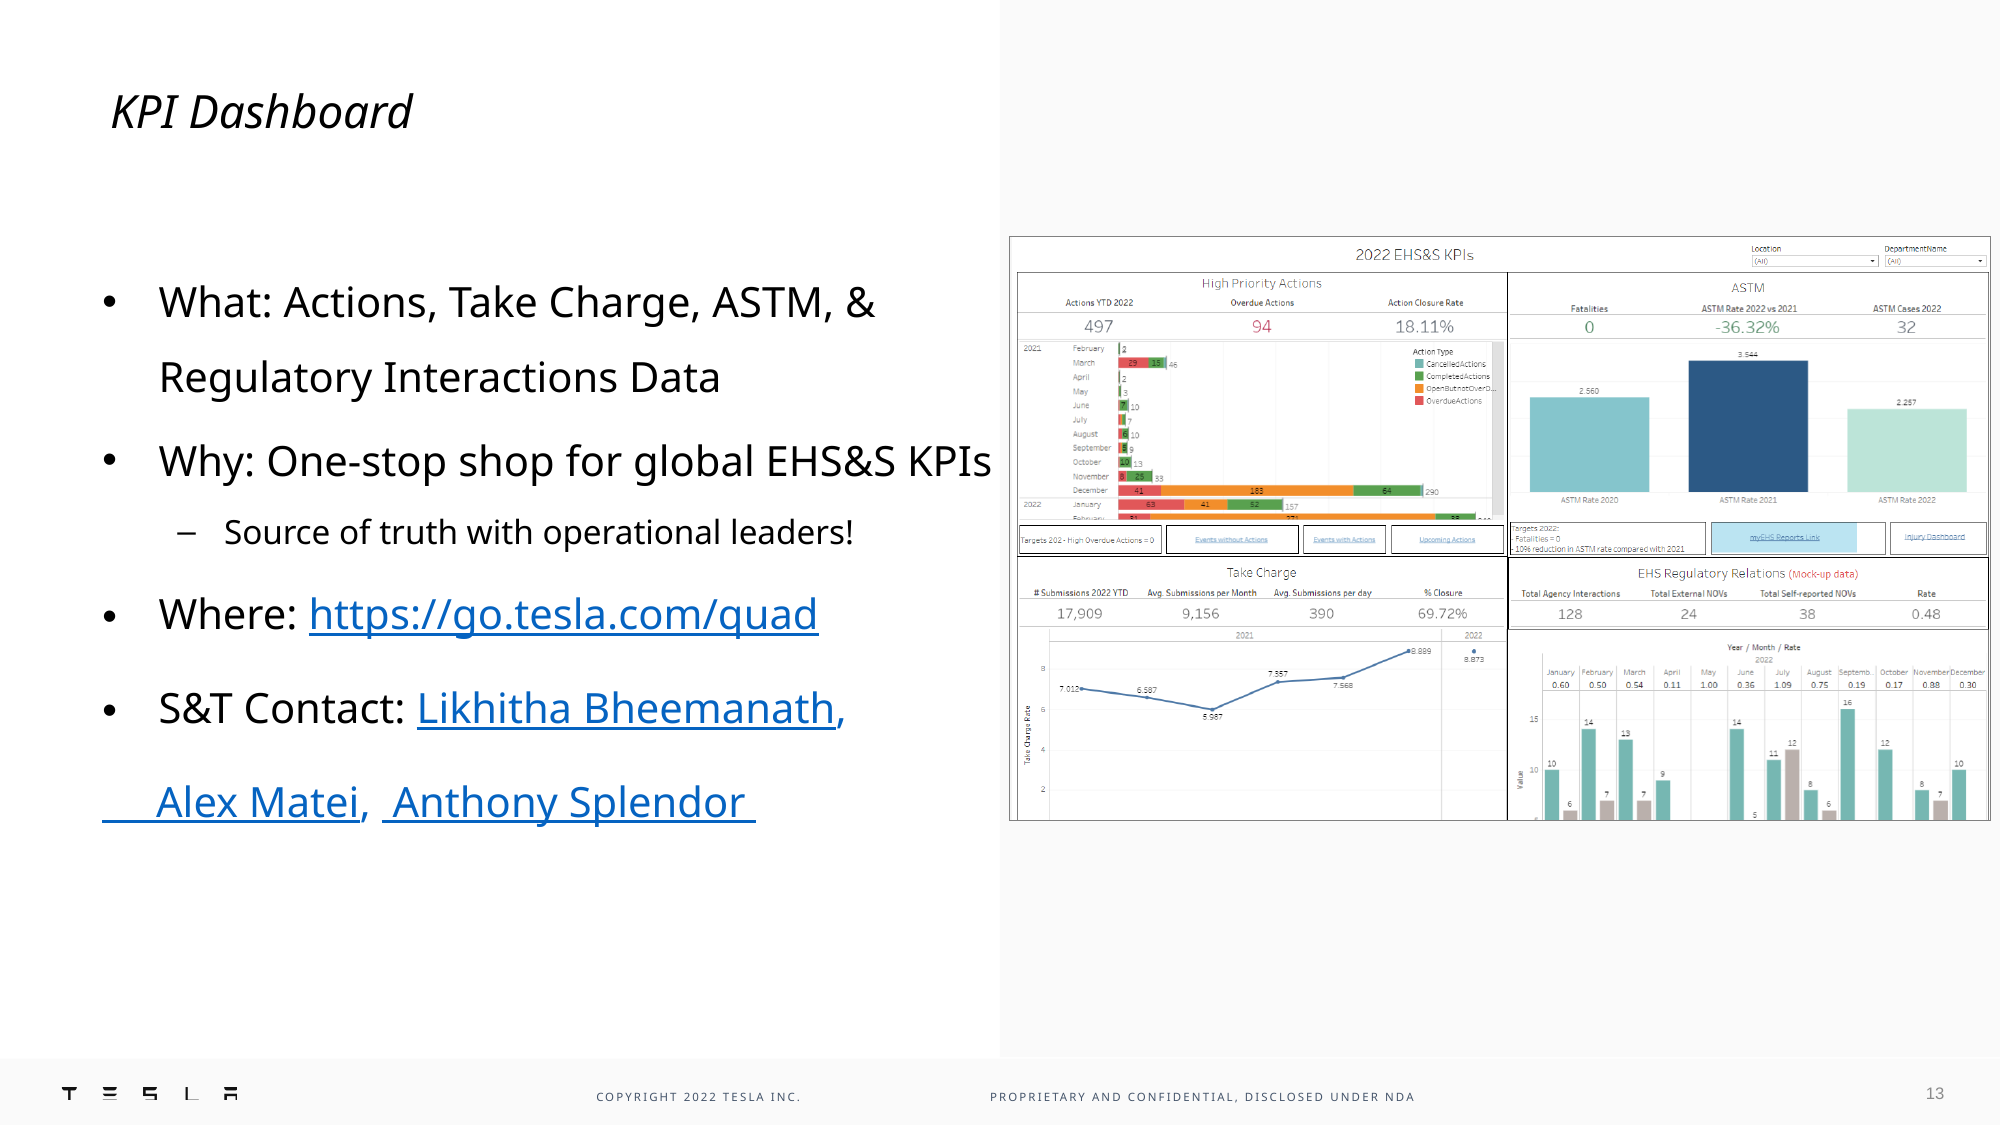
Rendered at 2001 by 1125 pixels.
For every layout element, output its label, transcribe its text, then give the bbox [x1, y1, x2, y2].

text_box KPI Dashboard [94, 81, 787, 177]
text_box [999, 0, 2000, 1058]
picture [1009, 236, 1991, 821]
text_box What: Actions, Take Charge, ASTM, & Regulatory Interactions Data Why: One-stop shop for global EHS&S KPIs Source of truth with operational leaders! Where: https://go.tesla.com/quad S&T Contact: Likhitha Bheemanath, Alex Matei, Anthony Splendor [87, 243, 1022, 905]
